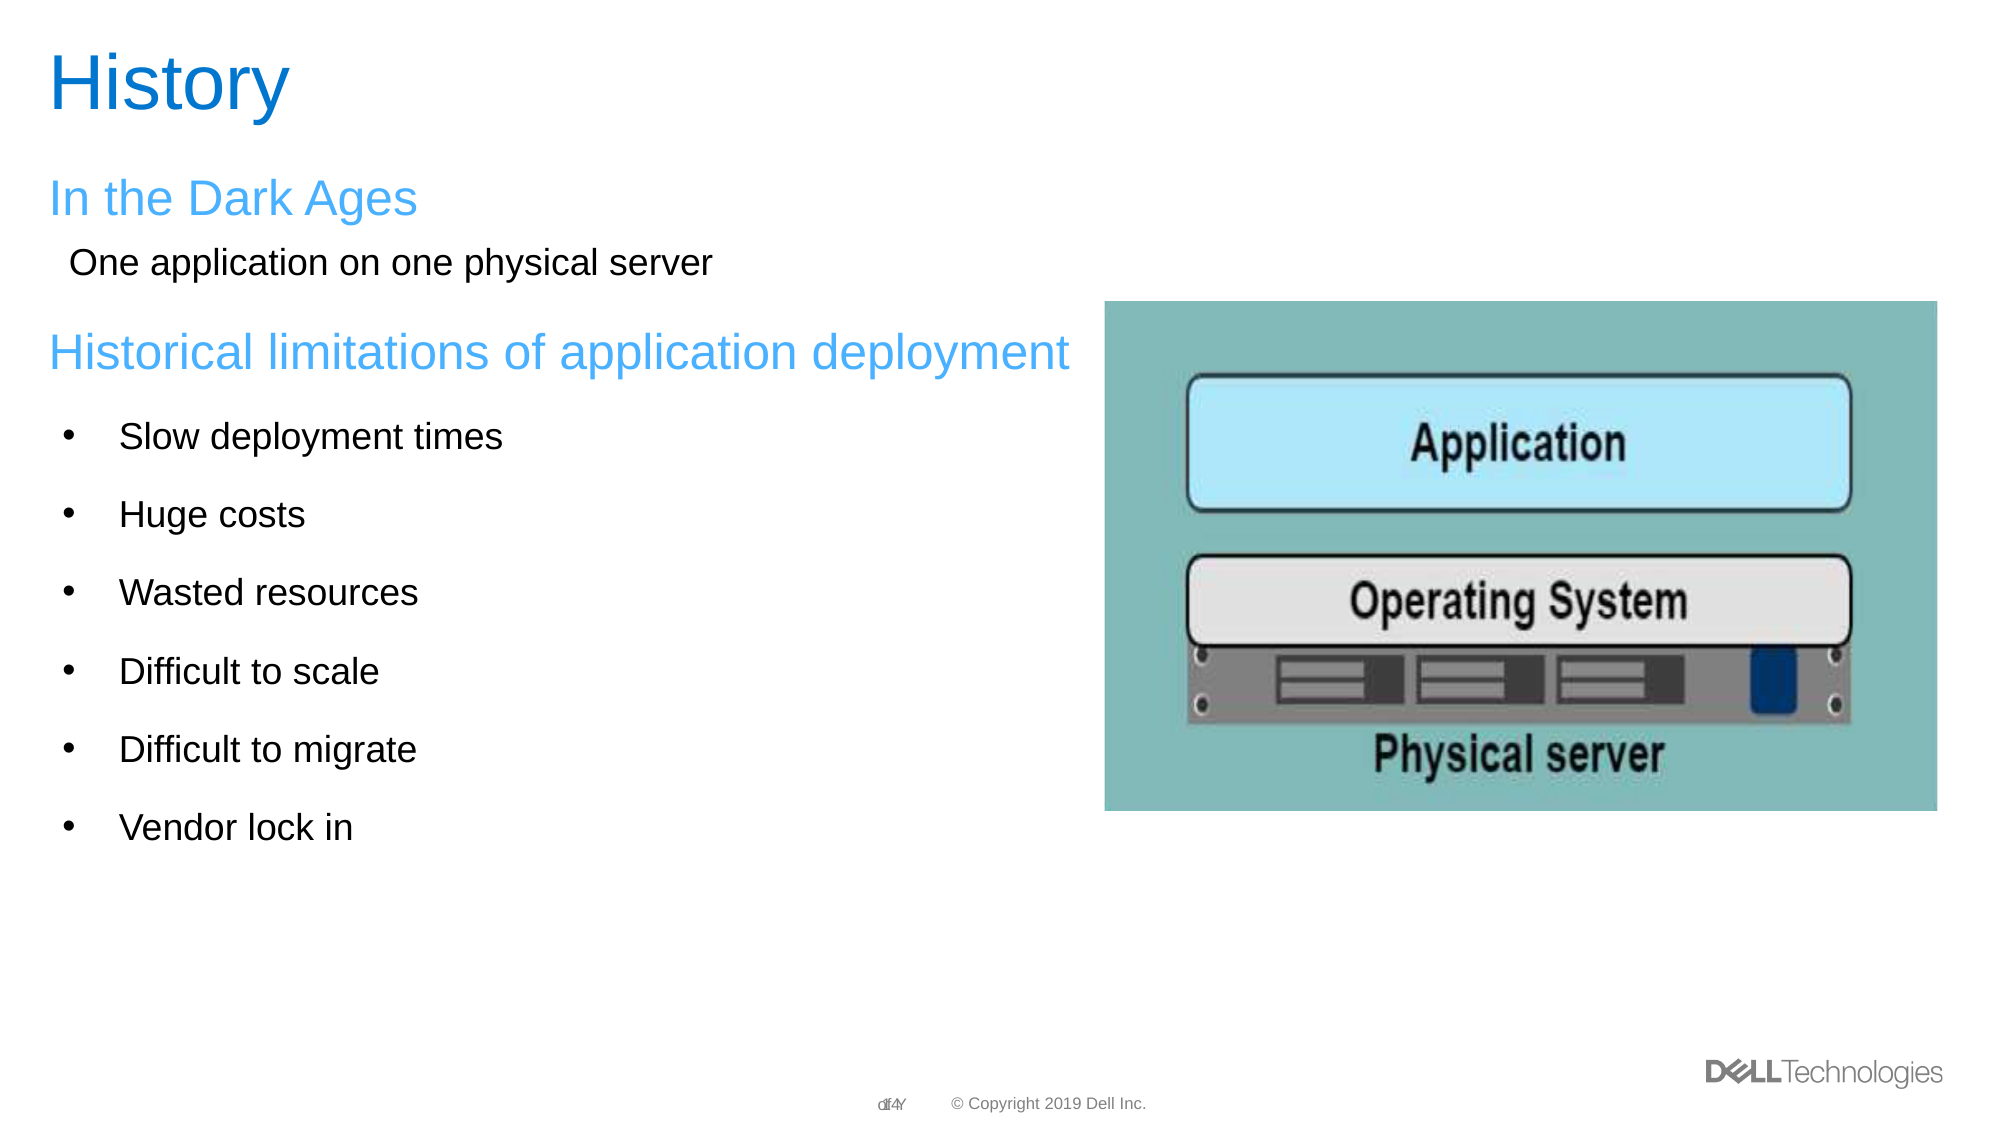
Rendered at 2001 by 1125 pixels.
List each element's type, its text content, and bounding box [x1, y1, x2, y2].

text_box Historical limitations of application deployment [48, 326, 1097, 381]
text_box Slow deployment times Huge costs Wasted resources Difficult to scale Difficult to migrate Vendor lock in [62, 411, 1063, 697]
title History [48, 42, 1924, 127]
text_box In the Dark Ages [48, 171, 1924, 226]
picture [1104, 301, 1938, 811]
picture [1706, 1058, 1943, 1089]
text_box One application on one physical server [68, 243, 1595, 284]
